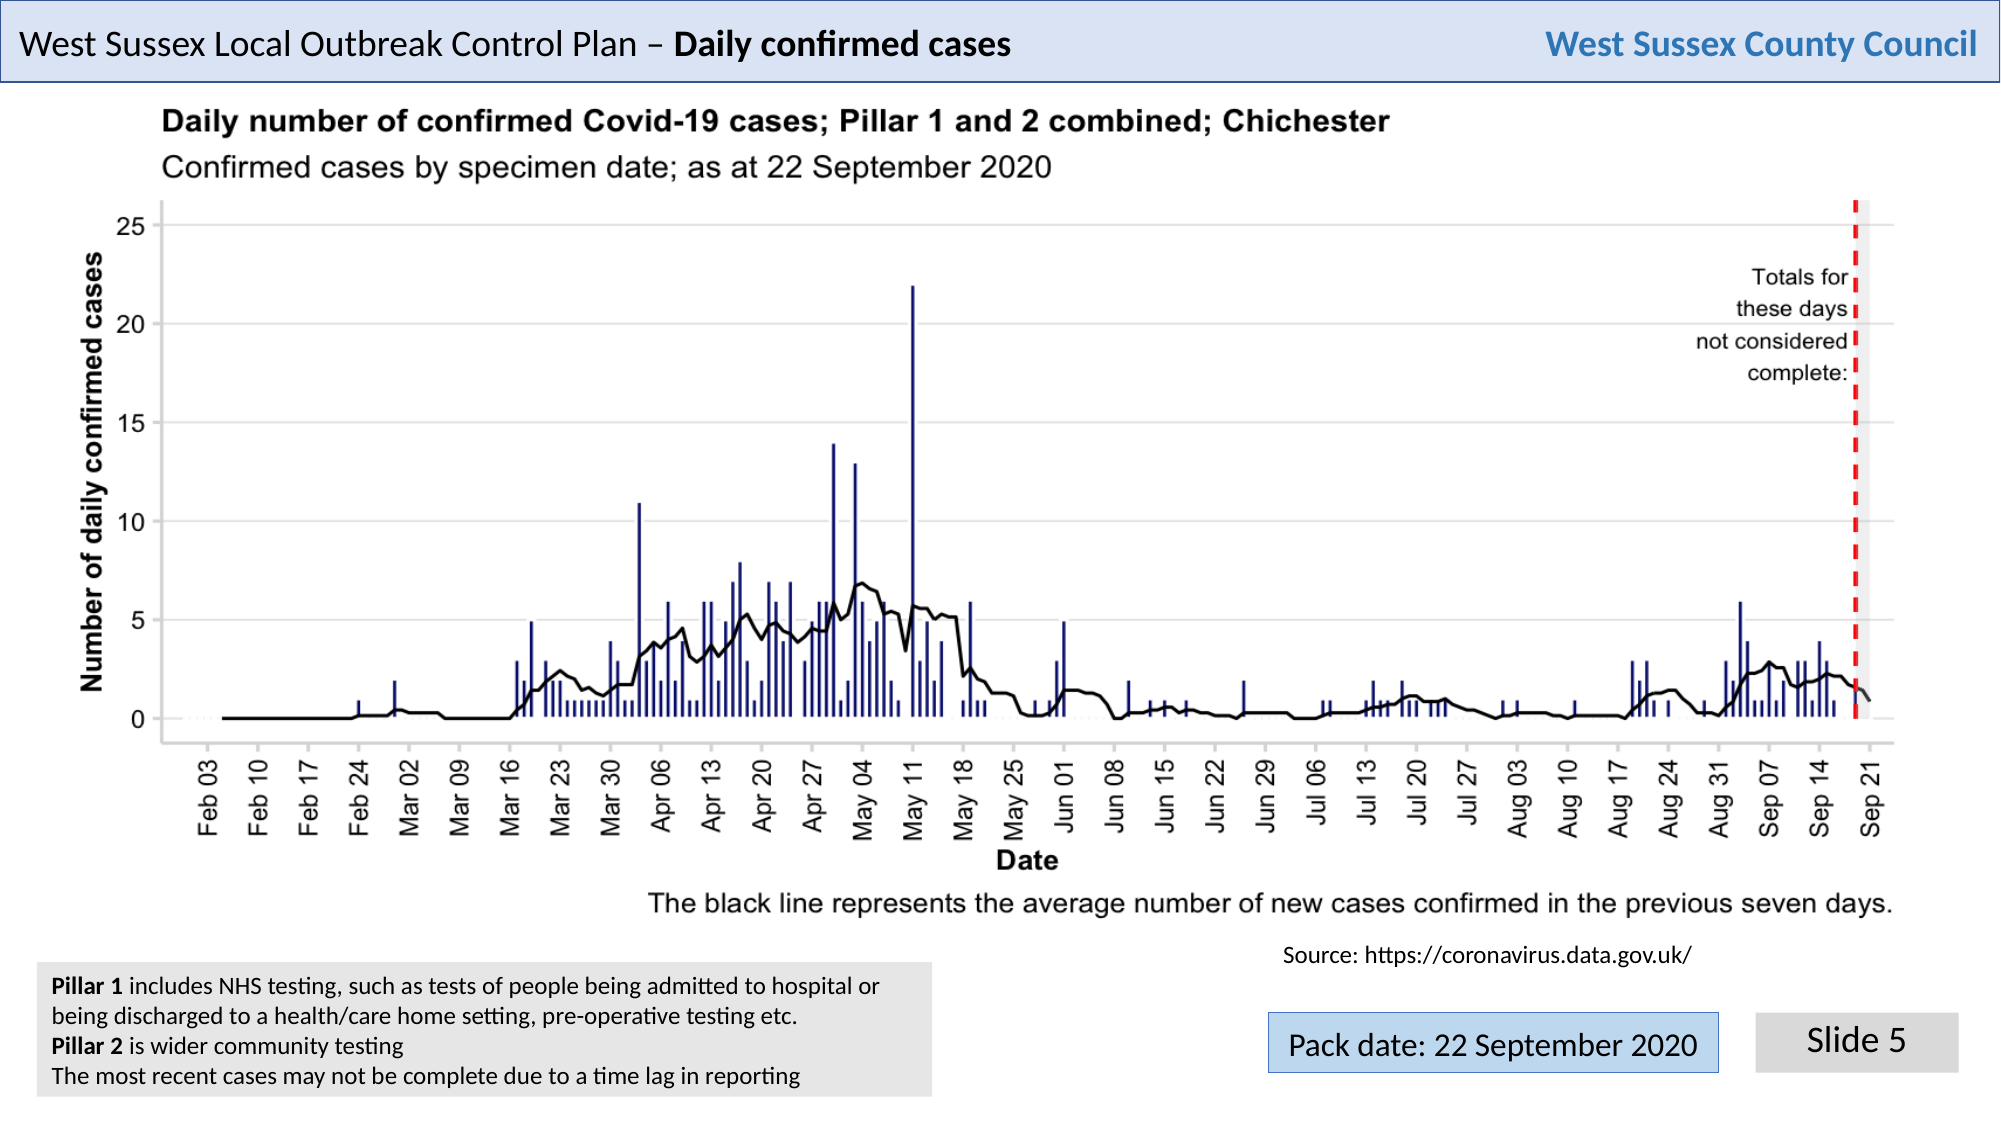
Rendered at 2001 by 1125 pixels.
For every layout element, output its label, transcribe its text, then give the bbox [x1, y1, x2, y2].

list Source: https://coronavirus.data.gov.uk/ [1268, 935, 1912, 995]
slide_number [1268, 1012, 1719, 1073]
picture [63, 91, 1912, 935]
list Slide 5 [1755, 1012, 1959, 1073]
